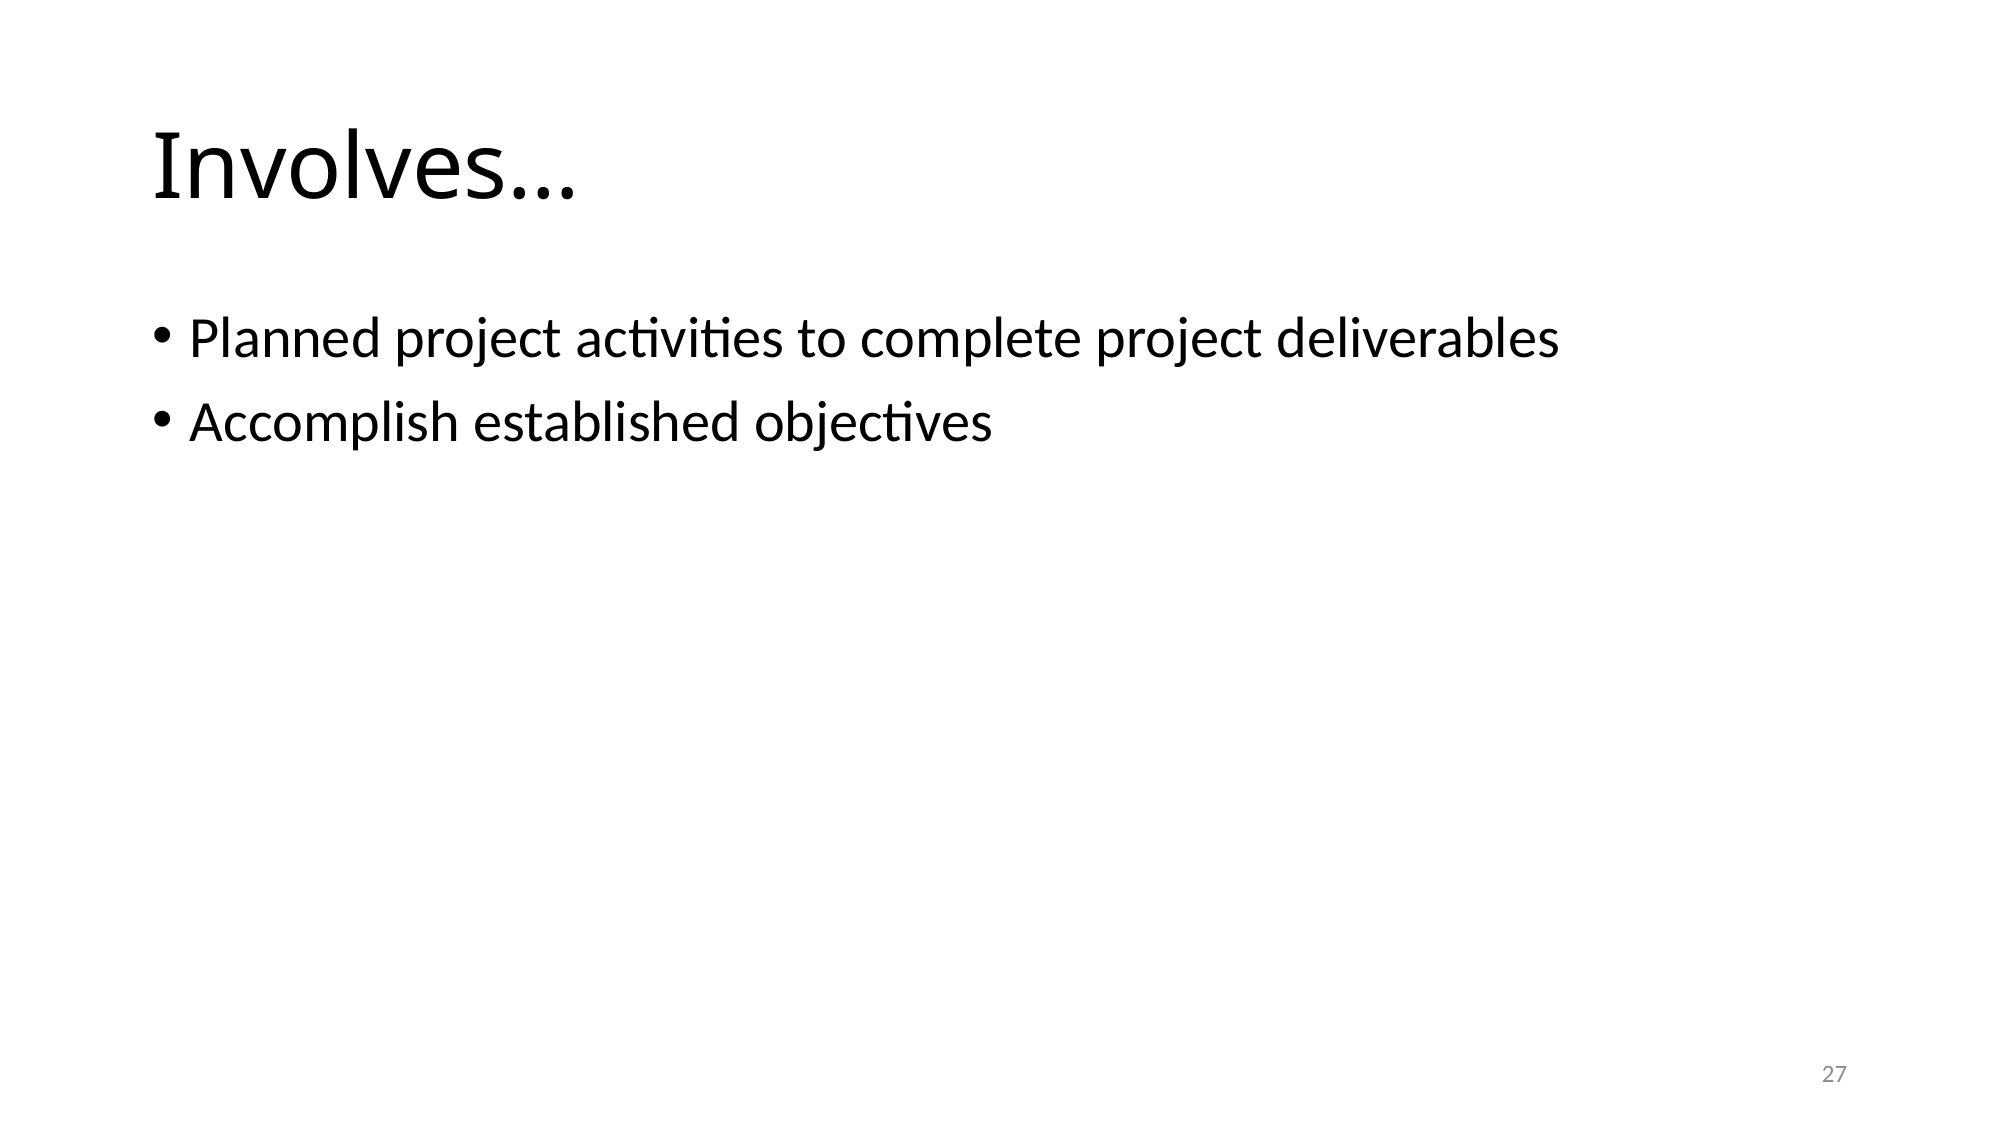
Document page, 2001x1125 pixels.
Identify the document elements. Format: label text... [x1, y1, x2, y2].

list Planned project activities to complete project deliverables Accomplish established objectives [137, 299, 1863, 1014]
slide_number 27 [1412, 1042, 1863, 1103]
title Involves… [137, 59, 1863, 278]
